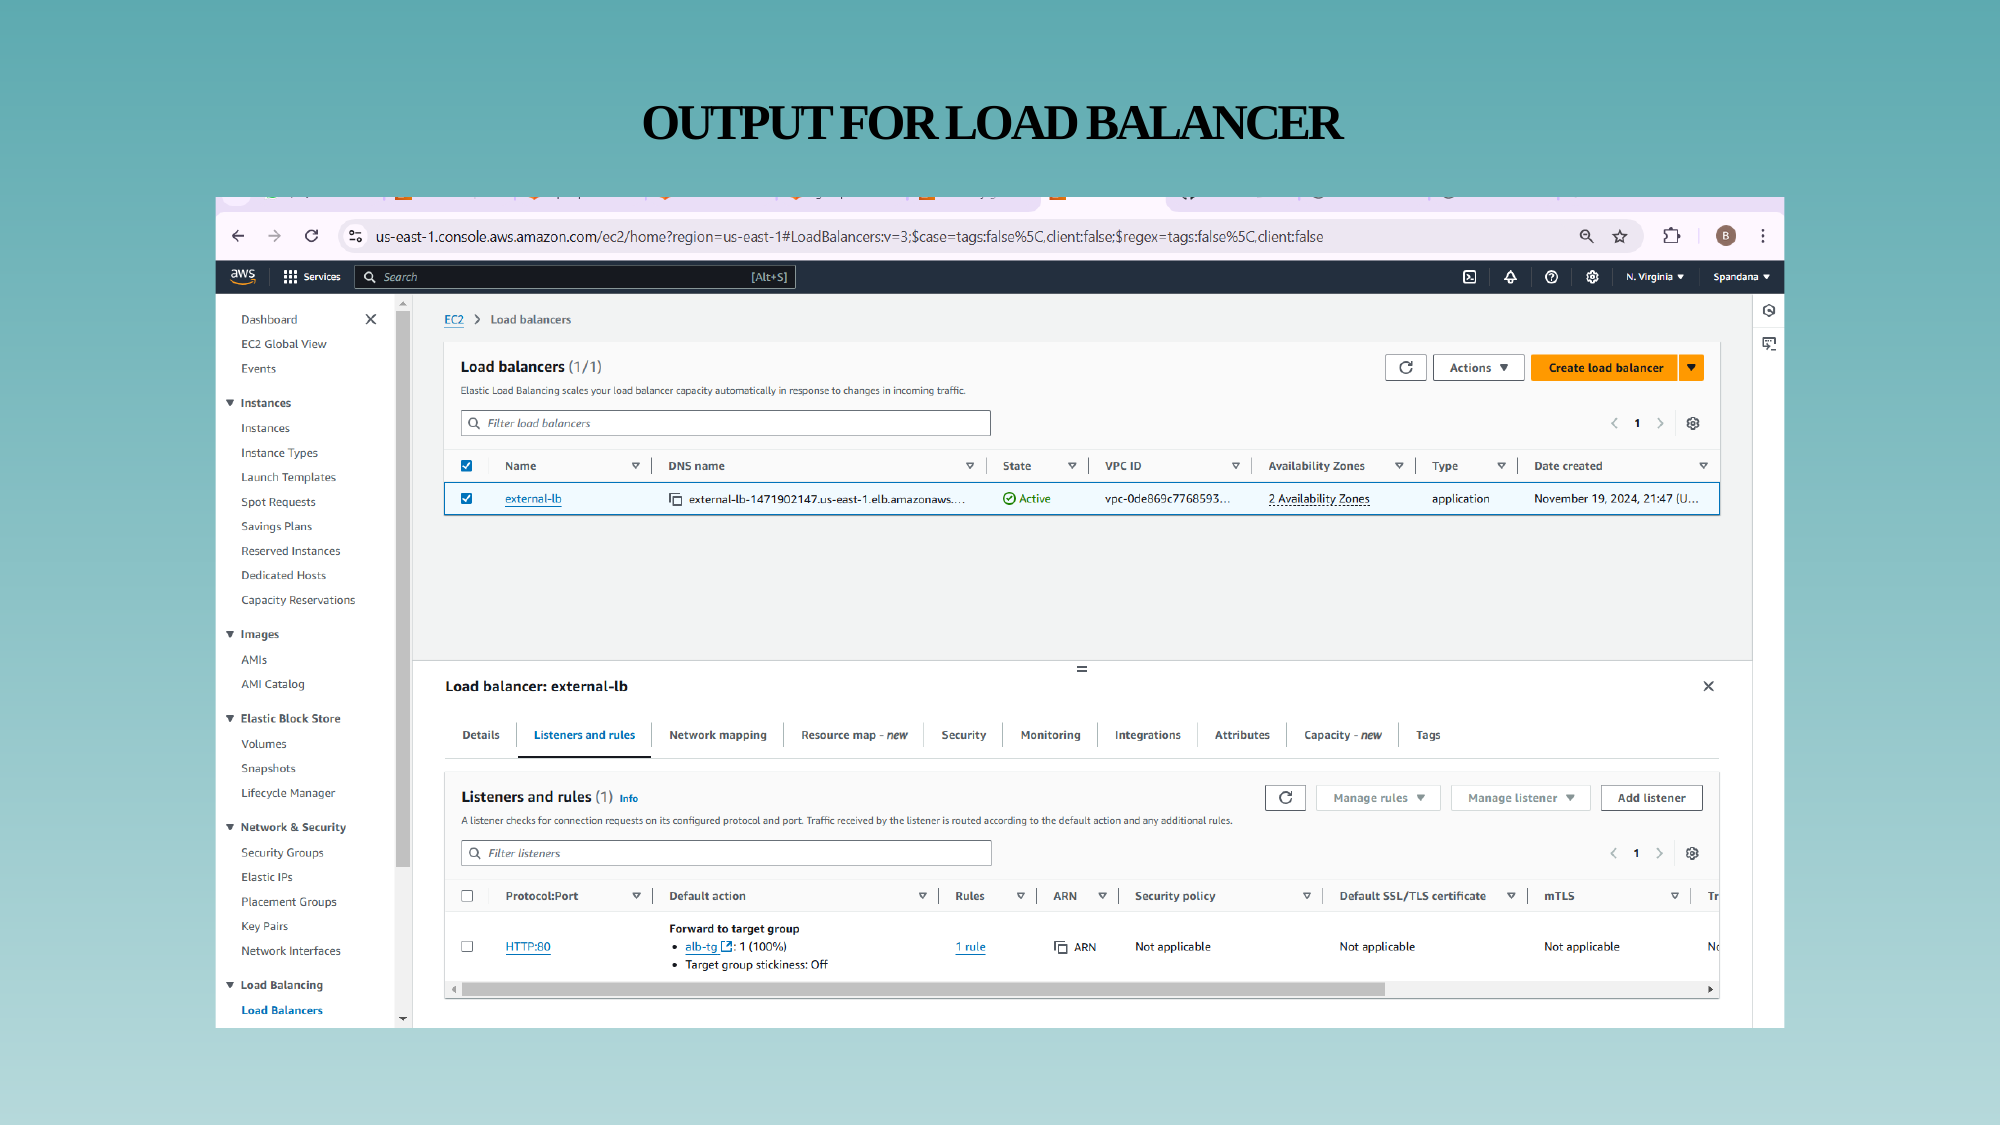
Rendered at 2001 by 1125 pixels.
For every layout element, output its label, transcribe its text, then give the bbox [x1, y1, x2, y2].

picture [215, 197, 1785, 1028]
title OUTPUT FOR LOAD BALANCER [215, 55, 1785, 191]
